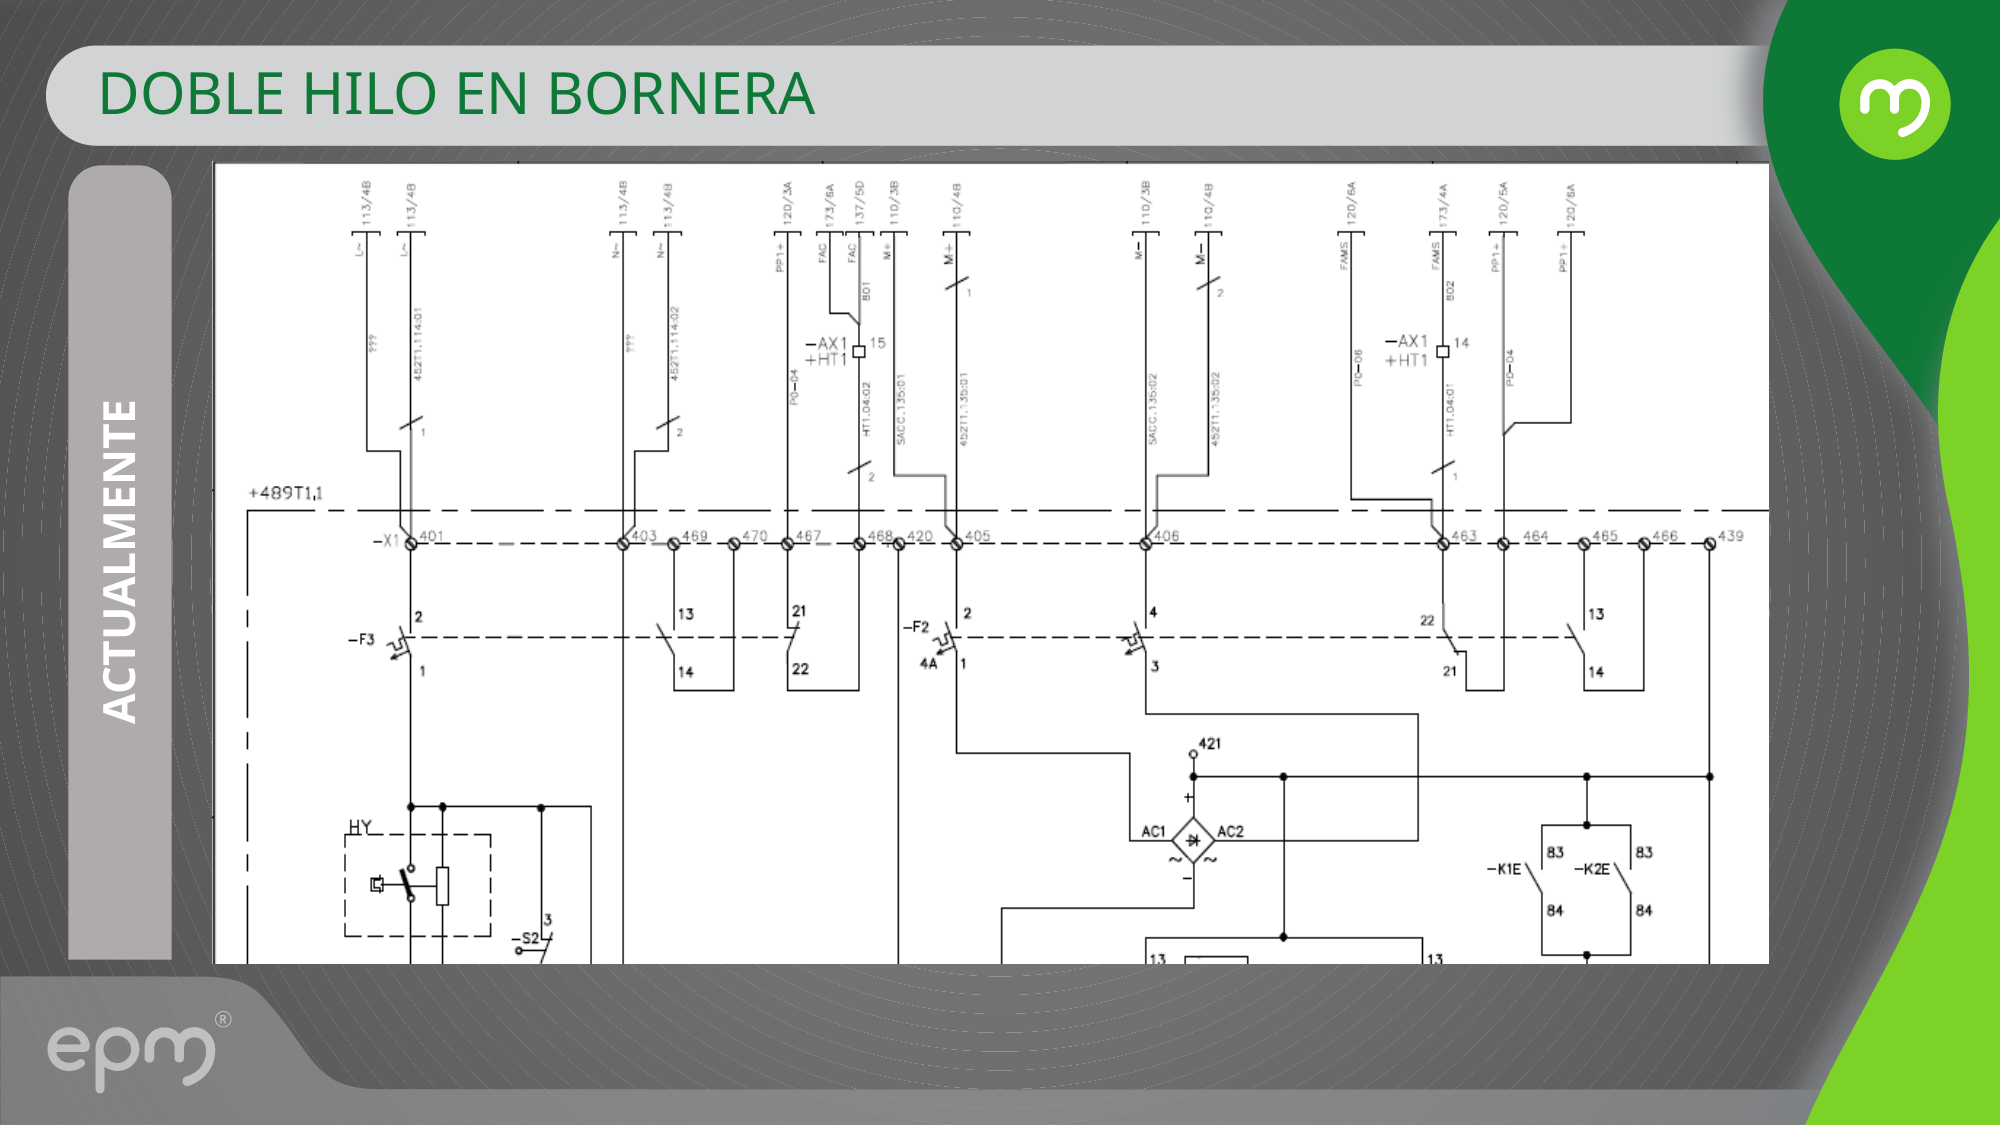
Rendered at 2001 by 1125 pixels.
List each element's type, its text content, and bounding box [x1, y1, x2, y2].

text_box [0, 510, 518, 615]
title DOBLE HILO EN BORNERA [82, 54, 1665, 138]
picture [0, 0, 2000, 1125]
